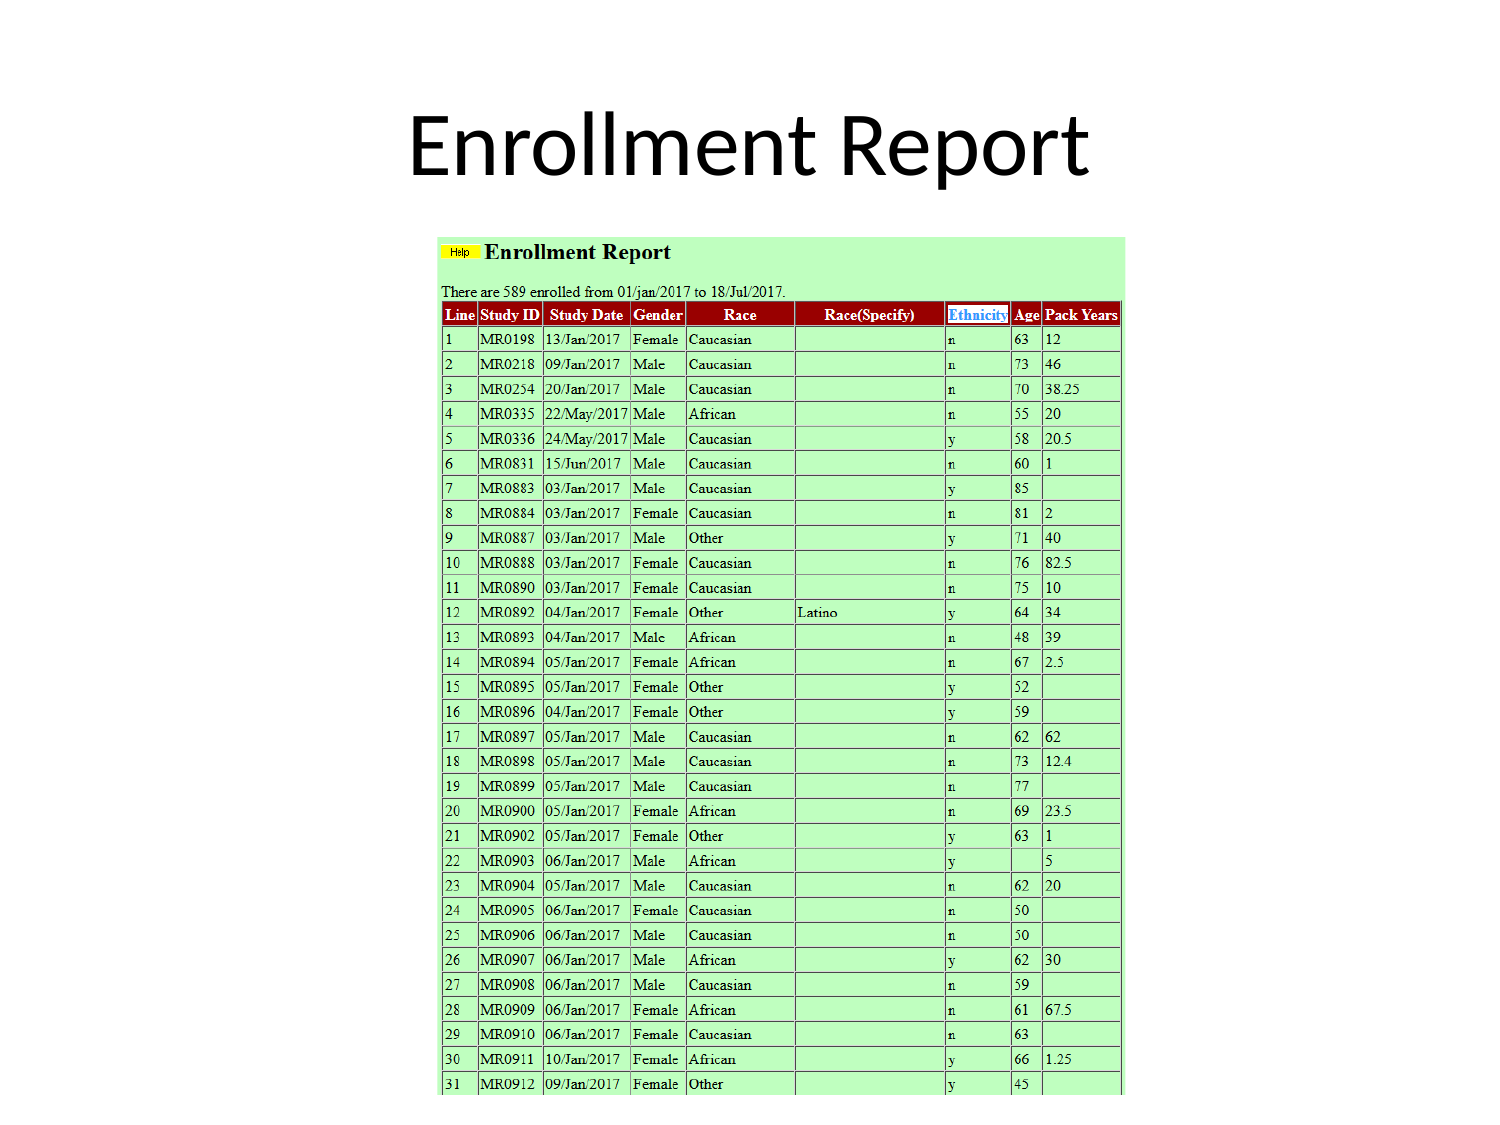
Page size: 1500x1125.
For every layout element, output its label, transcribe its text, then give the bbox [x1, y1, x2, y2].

title Enrollment Report [75, 45, 1425, 233]
picture [437, 237, 1126, 1096]
